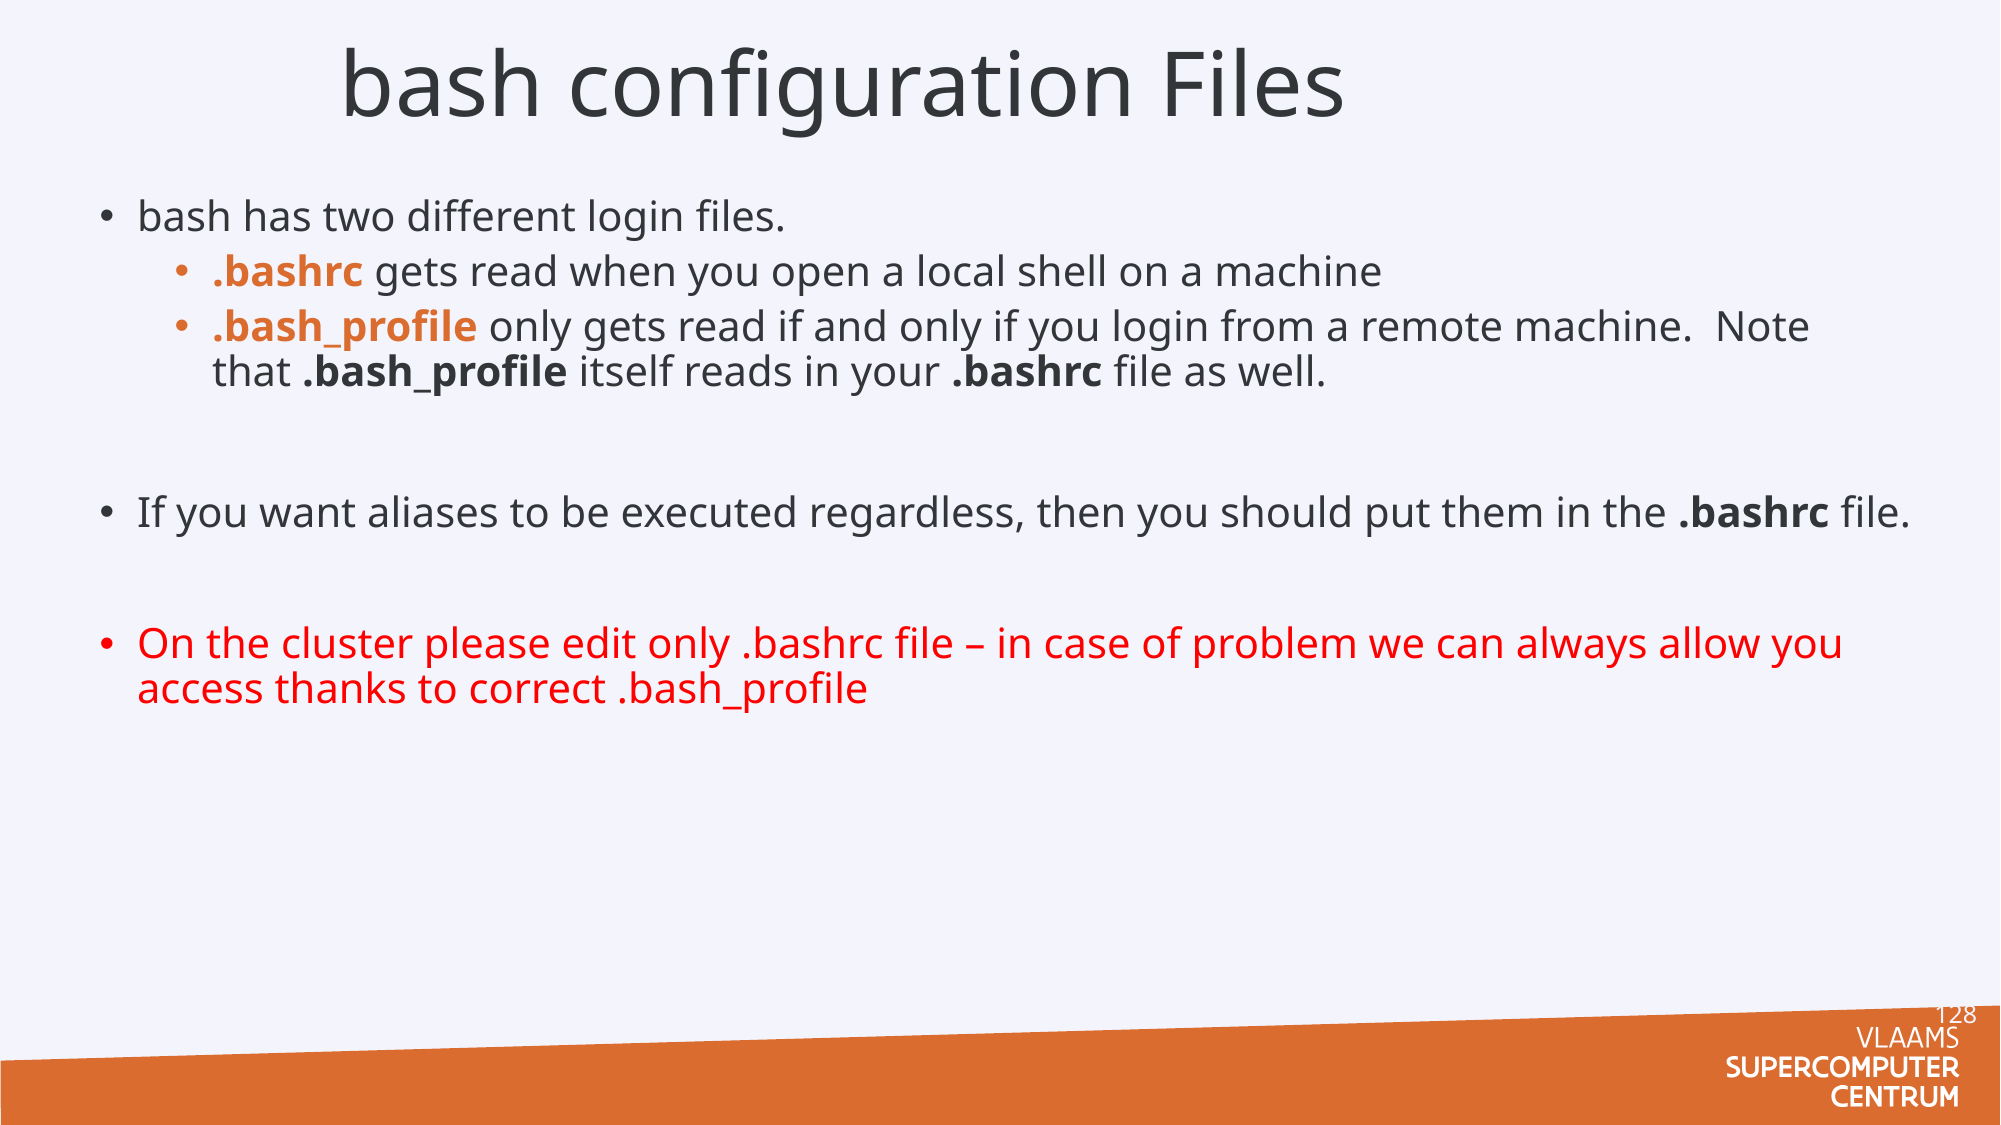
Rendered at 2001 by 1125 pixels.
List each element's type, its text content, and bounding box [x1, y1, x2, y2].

list bash has two different login files. .bashrc gets read when you open a local shell on a machine .bash_profile only gets read if and only if you login from a remote machine. Note that .bash_profile itself reads in your .bashrc file as well. If you want aliases to be executed regardless, then you should put them in the .bashrc file. On the cluster please edit only .bashrc file – in case of problem we can always allow you access thanks to correct .bash_profile [84, 187, 1962, 906]
title bash configuration Files [324, 30, 1662, 144]
slide_number 128 [1787, 992, 1993, 1040]
picture [1725, 1021, 1960, 1117]
